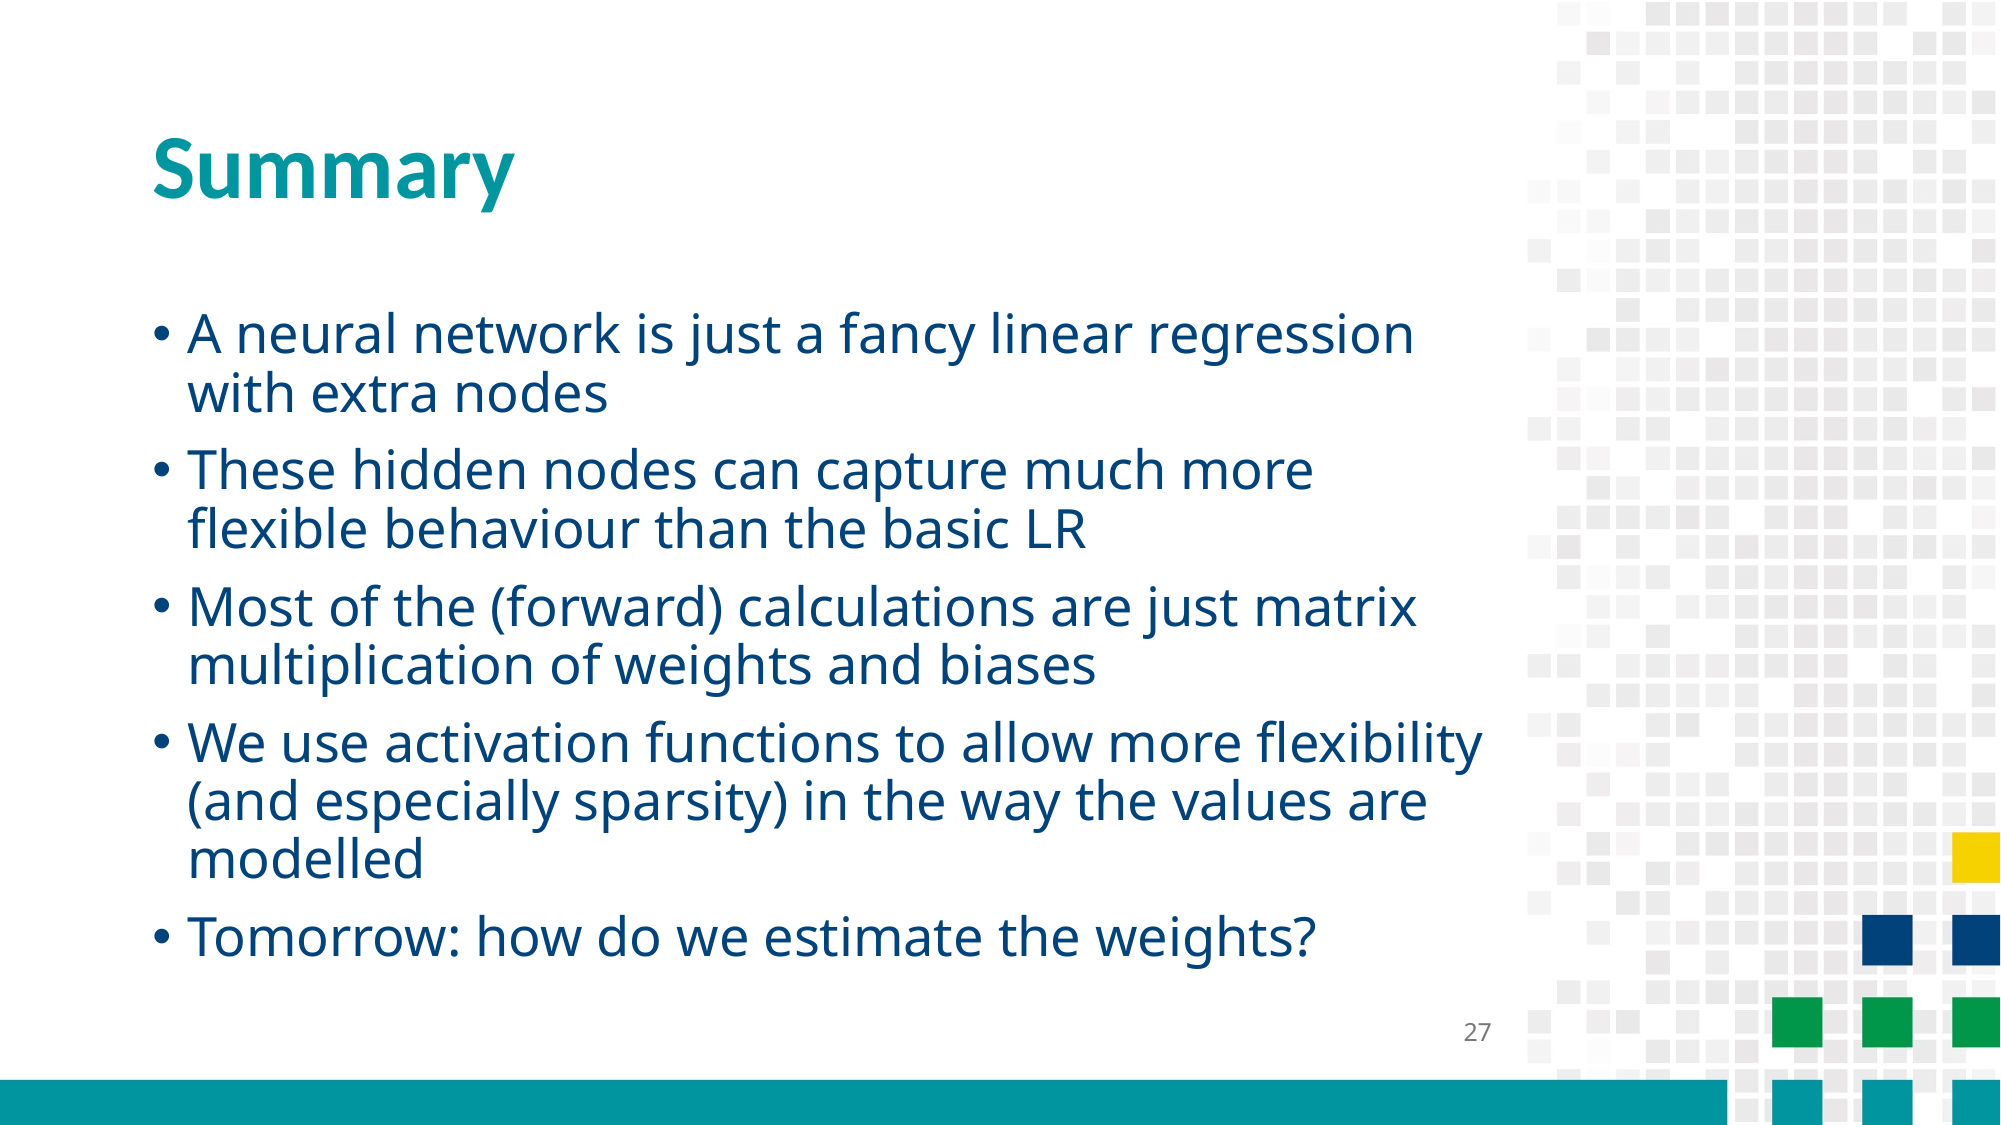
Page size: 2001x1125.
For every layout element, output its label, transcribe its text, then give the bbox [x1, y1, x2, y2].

list A neural network is just a fancy linear regression with extra nodes These hidden nodes can capture much more flexible behaviour than the basic LR Most of the (forward) calculations are just matrix multiplication of weights and biases We use activation functions to allow more flexibility (and especially sparsity) in the way the values are modelled Tomorrow: how do we estimate the weights? [137, 299, 1507, 981]
slide_number 27 [1191, 1003, 1507, 1064]
picture [0, 0, 2001, 1125]
title Summary [137, 59, 1863, 278]
